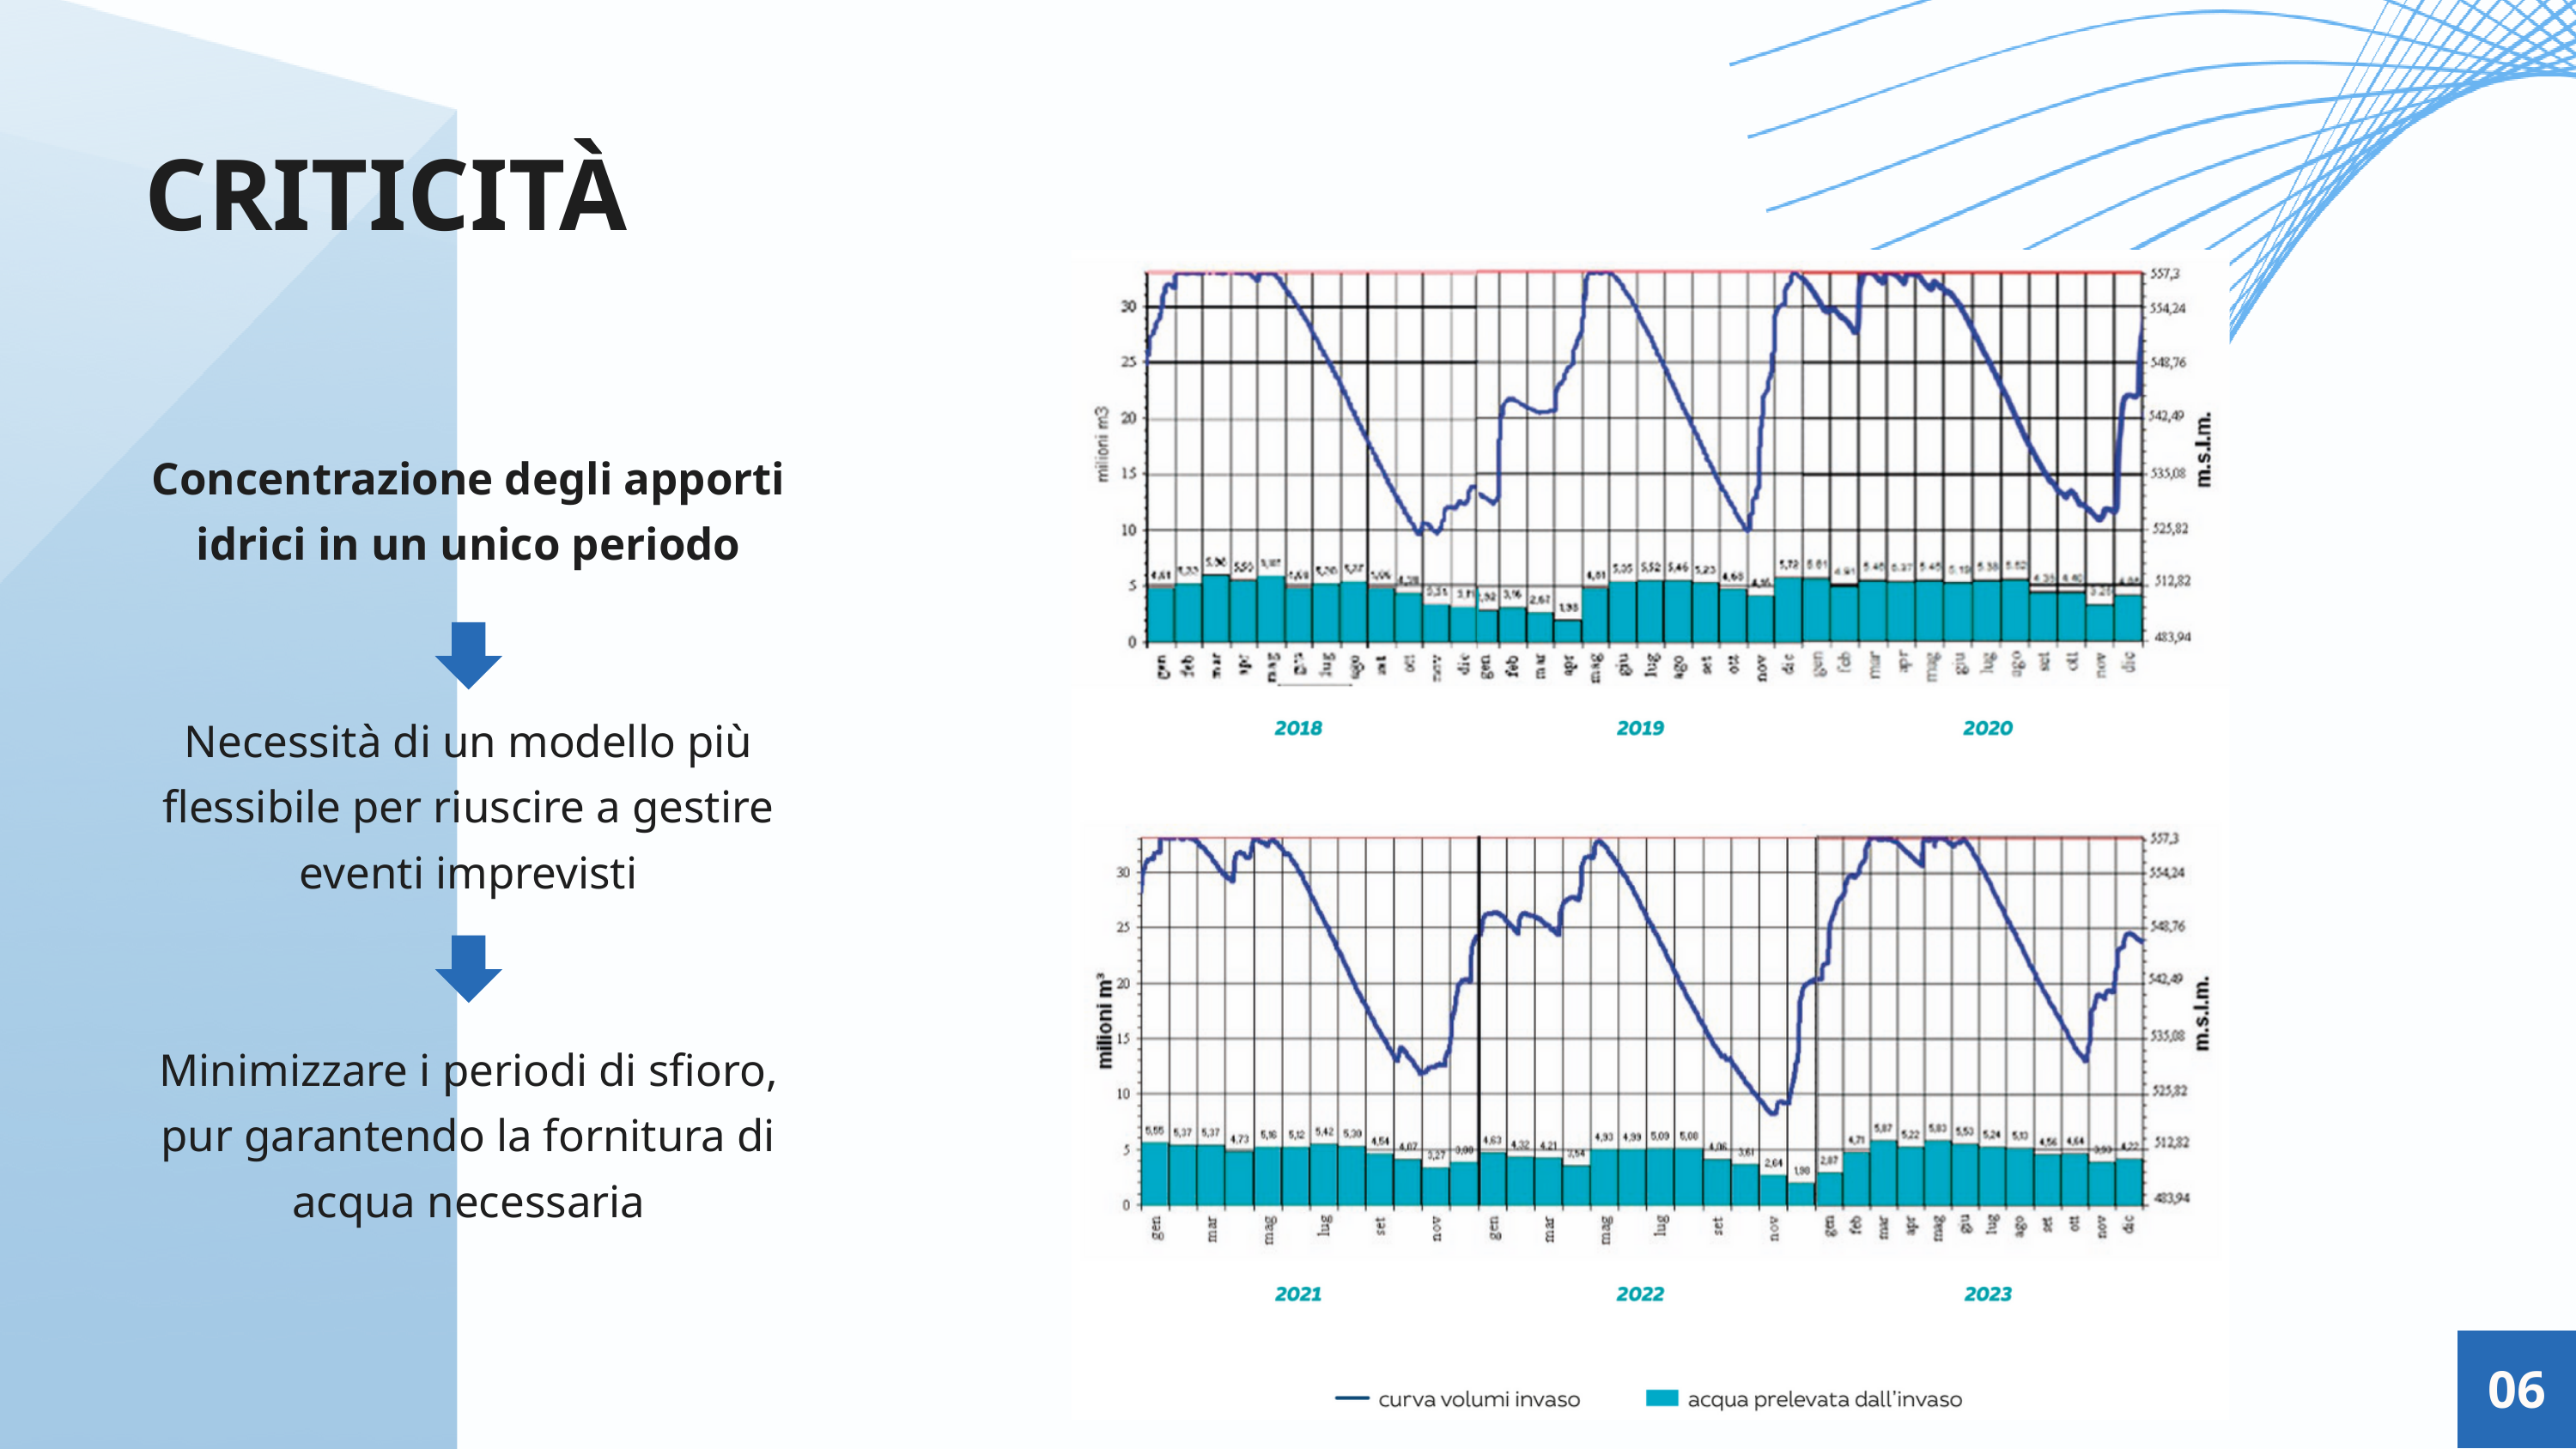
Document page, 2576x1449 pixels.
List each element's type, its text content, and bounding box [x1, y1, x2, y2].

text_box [2458, 1330, 2576, 1449]
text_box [434, 935, 503, 1003]
text_box Concentrazione degli apporti idrici in un unico periodo Necessità di un modello più flessibile per riuscire a gestire eventi imprevisti Minimizzare i periodi di sfioro, pur garantendo la fornitura di acqua necessaria [144, 437, 793, 1227]
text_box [434, 621, 503, 690]
text_box [1071, 250, 2230, 1420]
text_box [0, 0, 458, 1449]
text_box [1713, 0, 2576, 1295]
text_box CRITICITÀ [144, 131, 726, 250]
